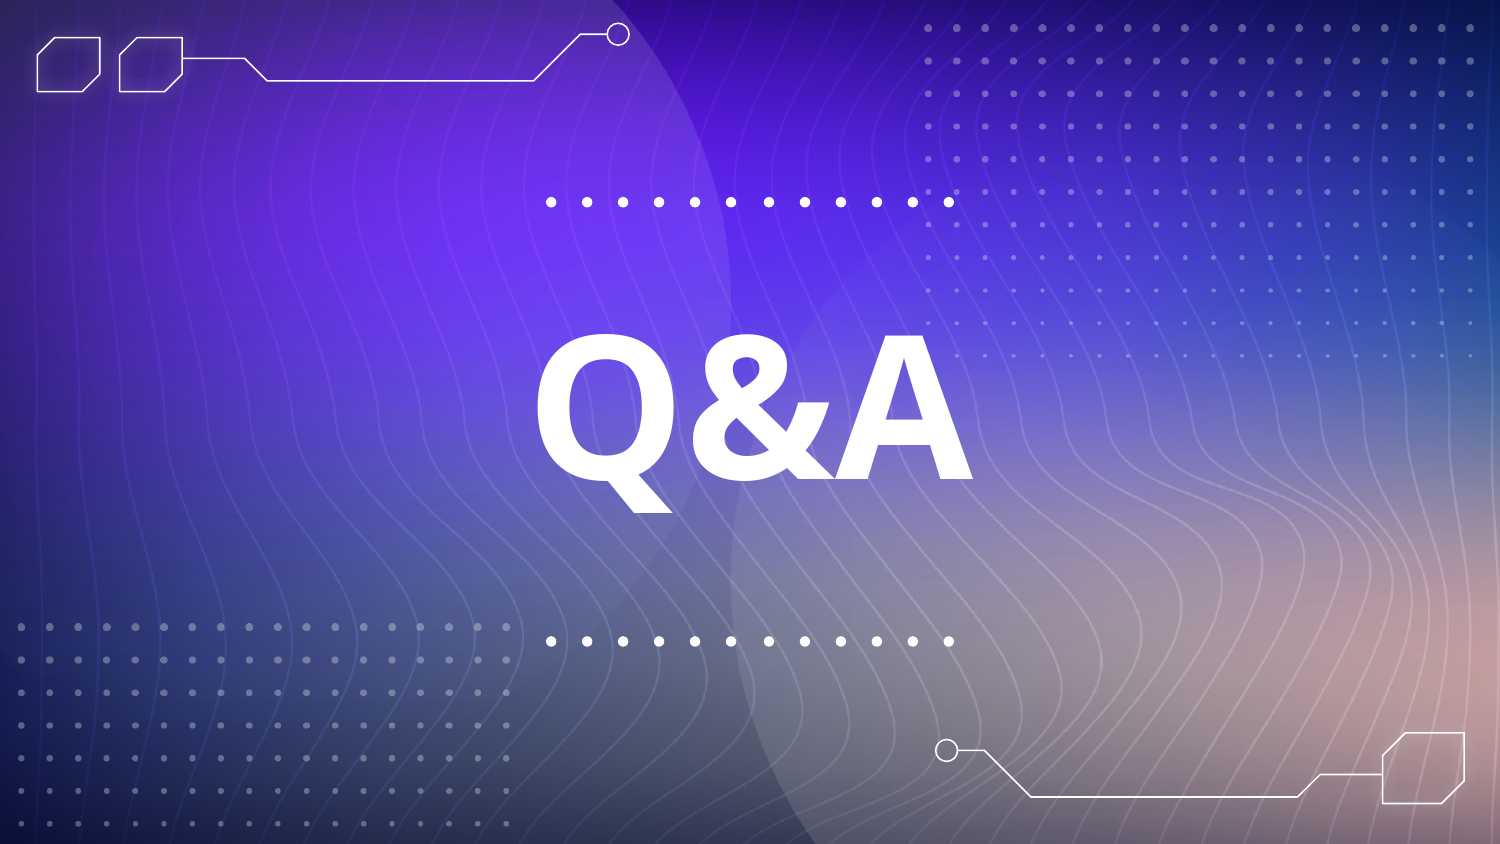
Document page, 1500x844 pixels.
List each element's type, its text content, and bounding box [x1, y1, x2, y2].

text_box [1375, 728, 1470, 810]
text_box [30, 29, 192, 97]
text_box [545, 196, 955, 208]
title Q&A [207, 245, 1293, 599]
picture [0, 0, 1500, 844]
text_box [545, 635, 955, 647]
